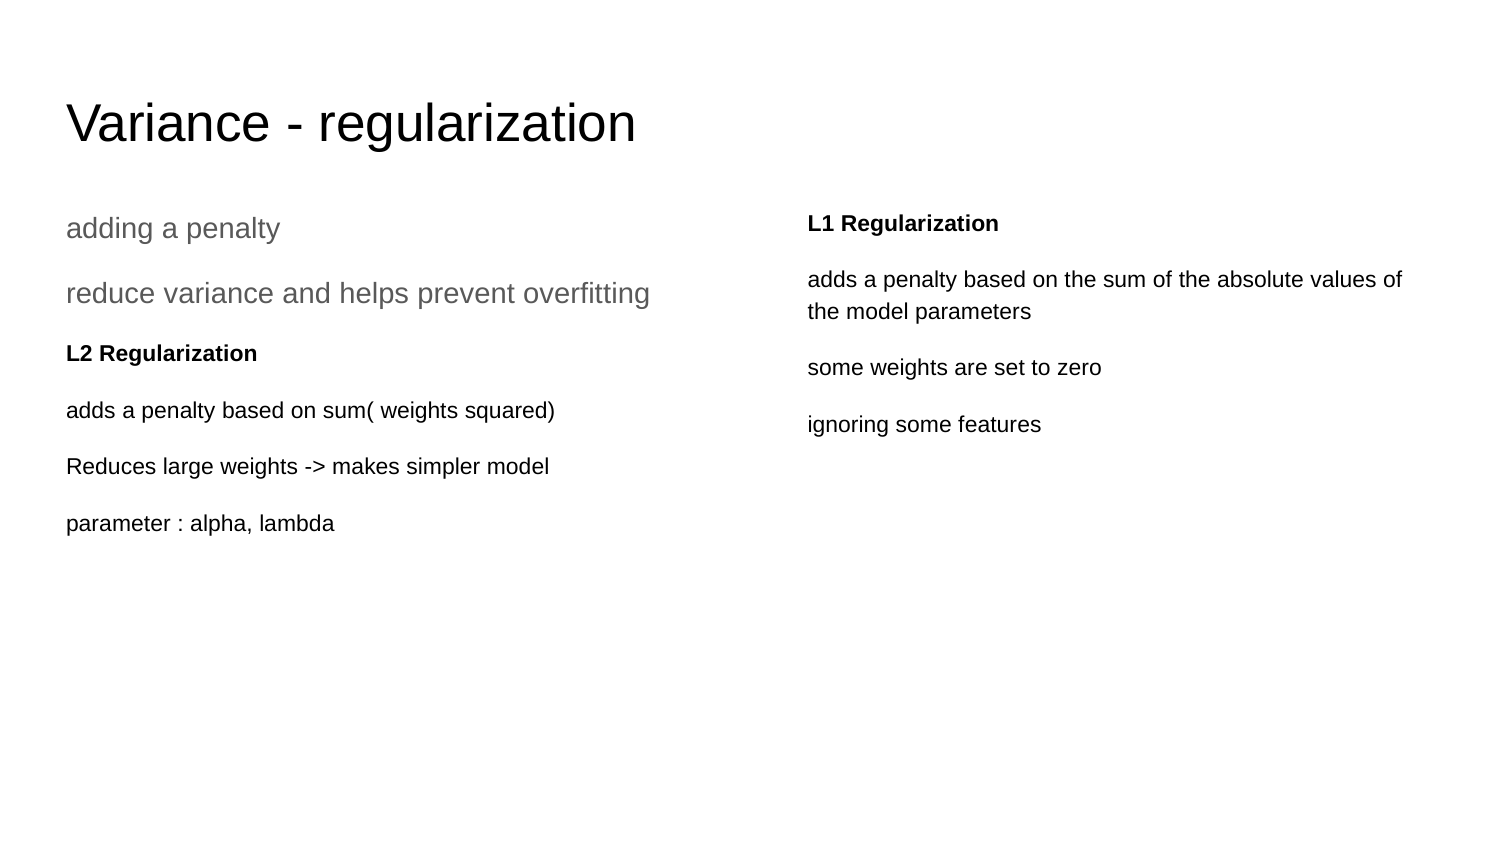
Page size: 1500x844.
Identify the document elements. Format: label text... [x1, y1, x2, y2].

list adding a penalty reduce variance and helps prevent overfitting L2 Regularization adds a penalty based on sum( weights squared) Reduces large weights -> makes simpler model parameter : alpha, lambda [51, 189, 708, 750]
list L1 Regularization adds a penalty based on the sum of the absolute values of the model parameters some weights are set to zero ignoring some features [792, 189, 1449, 750]
title Variance - regularization [51, 72, 1449, 167]
